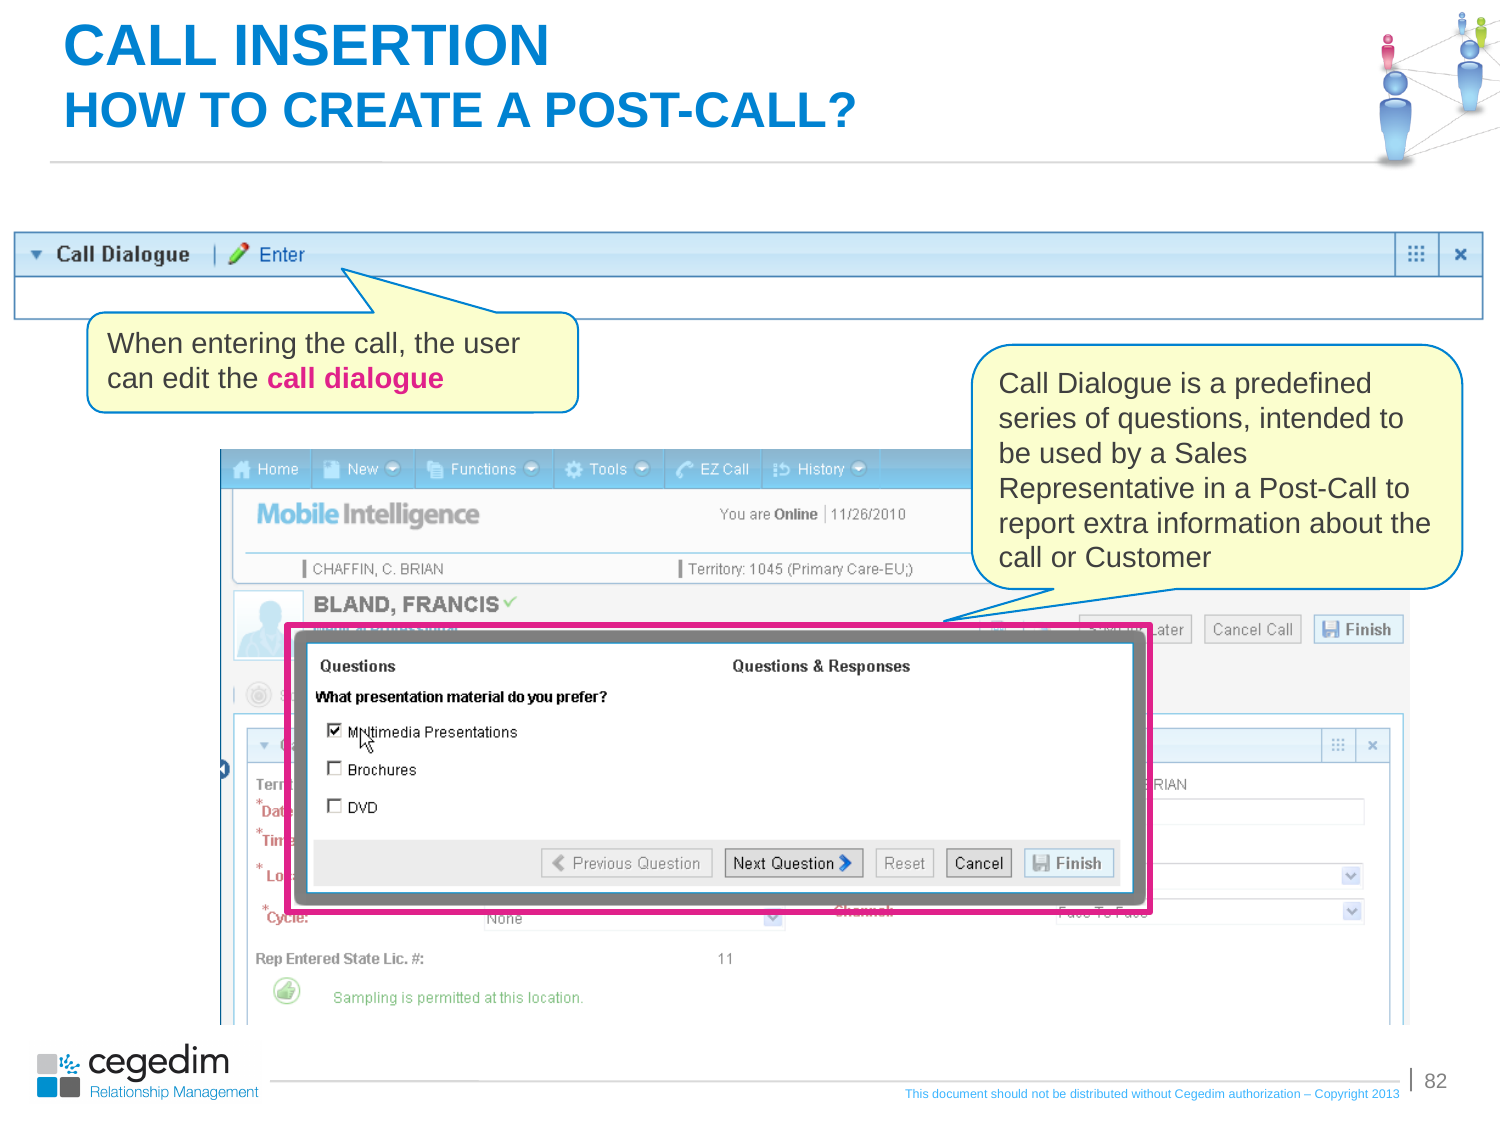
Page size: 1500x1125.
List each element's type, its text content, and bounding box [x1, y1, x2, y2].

picture [0, 224, 1490, 329]
text_box When entering the call, the user can edit the call dialogue [87, 337, 579, 413]
picture [220, 449, 1411, 1026]
text_box Call Dialogue is a predefined series of questions, intended to be used by a Sales Representative in a Post-Call to report extra information about the call or Customer [971, 344, 1463, 589]
picture [1364, 0, 1500, 179]
text_box CALL INSERTION HOW TO CREATE A POST-CALL? [41, 7, 1410, 138]
picture [29, 1040, 262, 1104]
